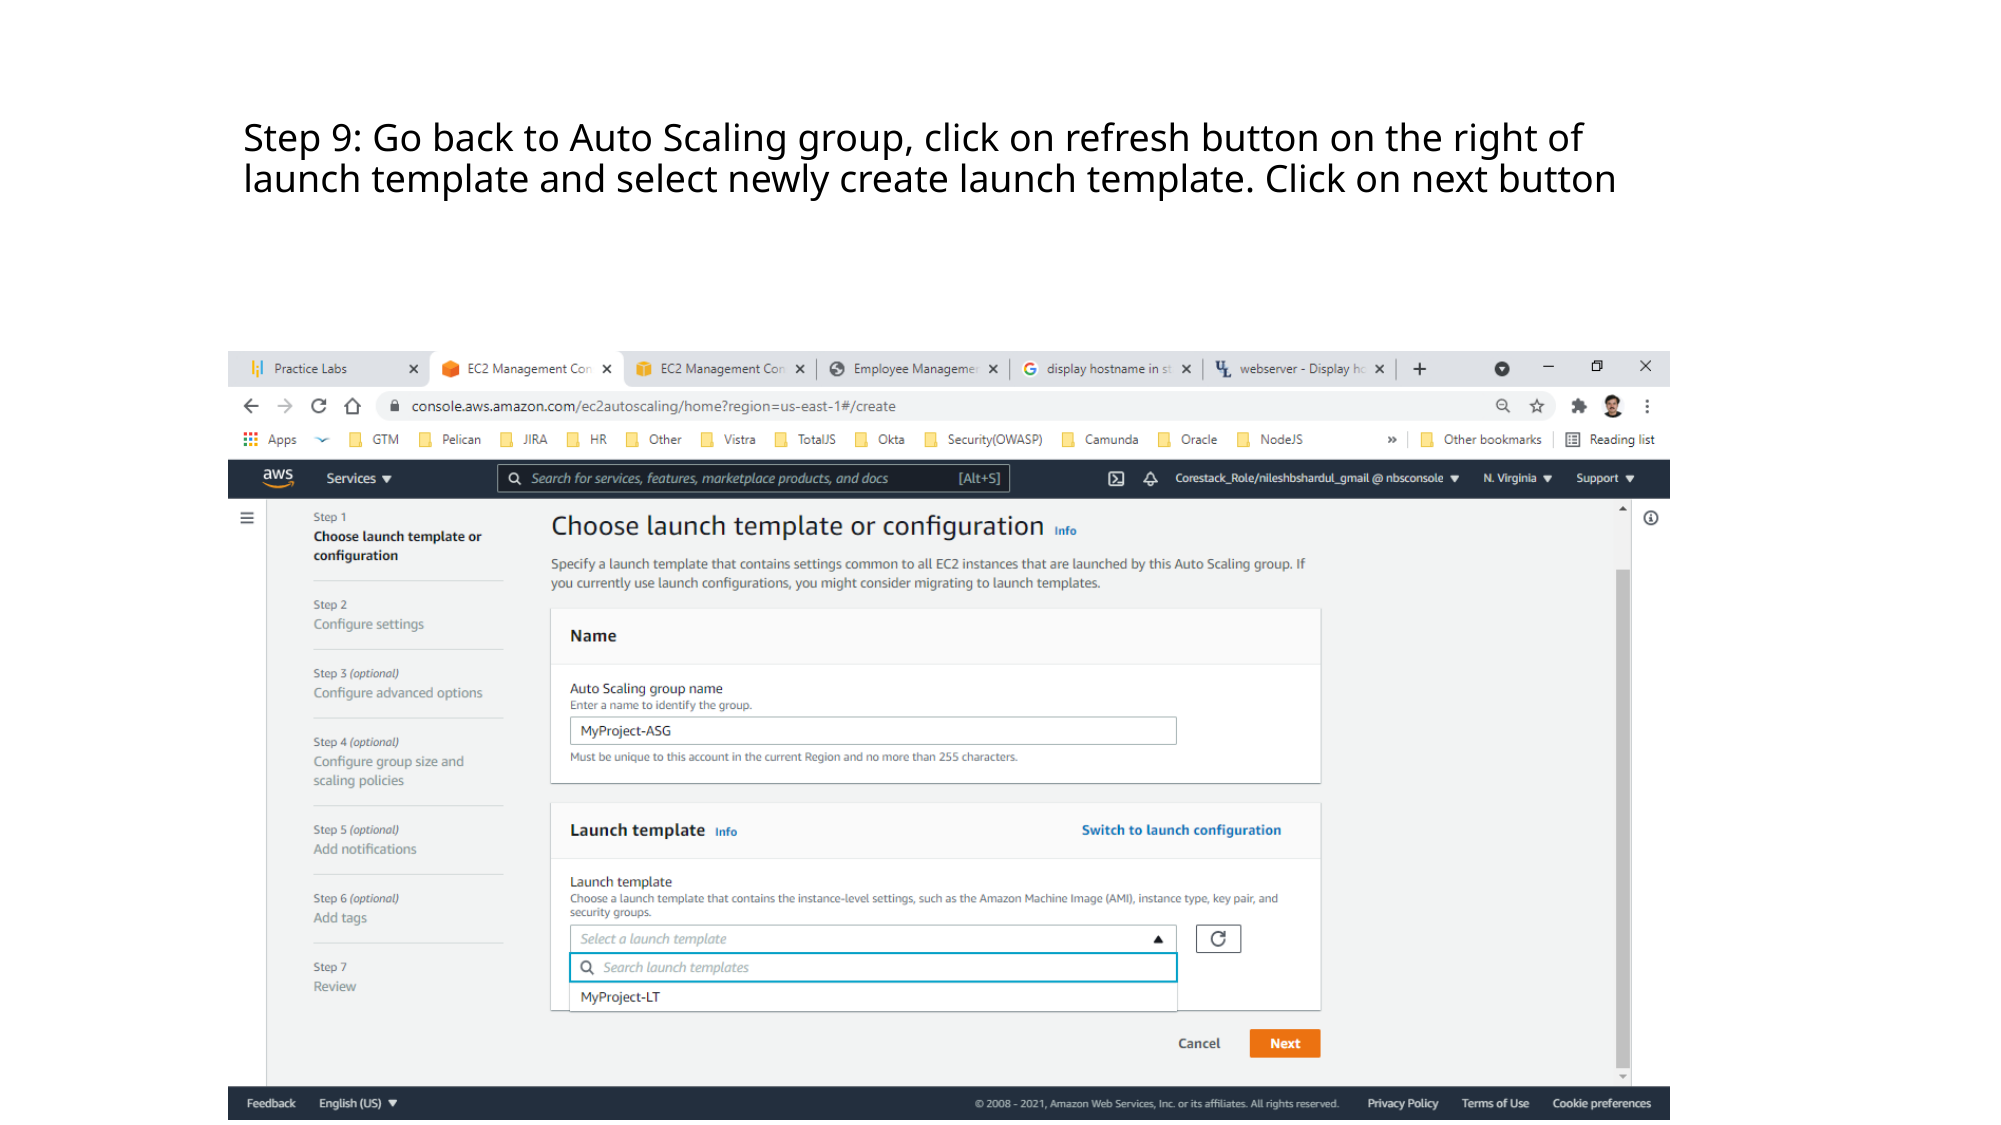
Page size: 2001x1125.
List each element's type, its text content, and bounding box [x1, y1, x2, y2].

title Step 9: Go back to Auto Scaling group, click on refresh button on the right of launch template and select newly create launch template. Click on next button [228, 59, 1670, 261]
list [228, 351, 1670, 1120]
